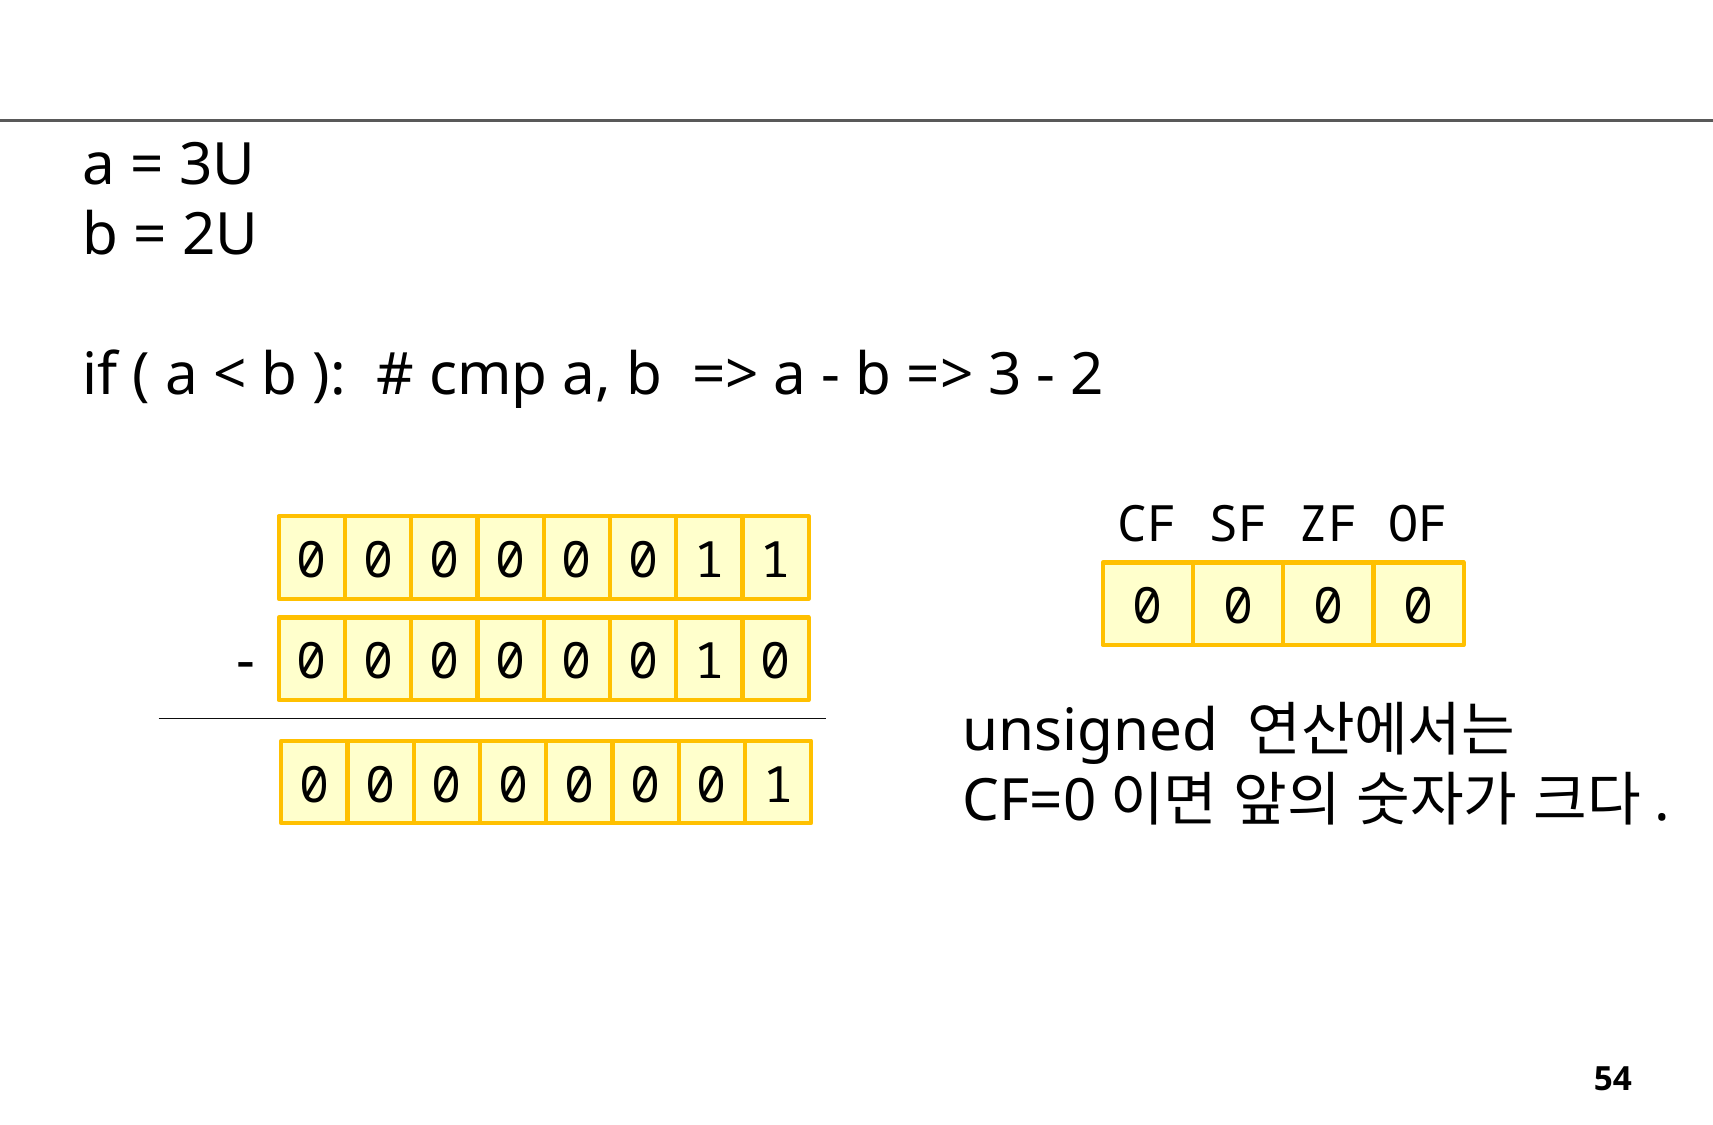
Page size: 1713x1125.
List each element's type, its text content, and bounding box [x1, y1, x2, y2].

text_box 0 [542, 514, 608, 601]
text_box 0 [1281, 565, 1371, 647]
text_box 0 [475, 615, 542, 702]
text_box 0 [343, 514, 409, 601]
text_box 1 [743, 739, 813, 825]
text_box ZF [1281, 478, 1371, 565]
text_box 1 [674, 615, 740, 702]
text_box 0 [277, 615, 343, 702]
text_box 1 [674, 514, 740, 601]
text_box 0 [542, 615, 608, 702]
text_box unsigned 연산에서는 CF=0이면 앞의 숫자가 크다. [948, 684, 1686, 840]
text_box a = 3U b = 2U if ( a < b ): # cmp a, b => a - b => 3 - 2 [67, 118, 1121, 484]
text_box OF [1371, 478, 1466, 565]
text_box 0 [277, 514, 343, 601]
text_box 0 [409, 615, 475, 702]
text_box 0 [409, 514, 475, 601]
text_box 0 [478, 739, 544, 825]
text_box 0 [544, 739, 610, 825]
text_box 0 [1191, 565, 1281, 647]
text_box 0 [412, 739, 478, 825]
text_box 0 [1101, 565, 1191, 647]
text_box 0 [475, 514, 542, 601]
text_box 0 [343, 615, 409, 702]
text_box CF [1101, 478, 1191, 565]
text_box 0 [608, 615, 674, 702]
text_box SF [1191, 478, 1281, 565]
text_box - [221, 614, 270, 699]
text_box 0 [740, 615, 811, 702]
text_box 0 [279, 739, 345, 825]
text_box 0 [608, 514, 674, 601]
text_box 0 [610, 739, 677, 825]
text_box 1 [740, 514, 811, 601]
text_box 0 [345, 739, 412, 825]
text_box 0 [677, 739, 743, 825]
text_box 0 [1371, 565, 1466, 647]
